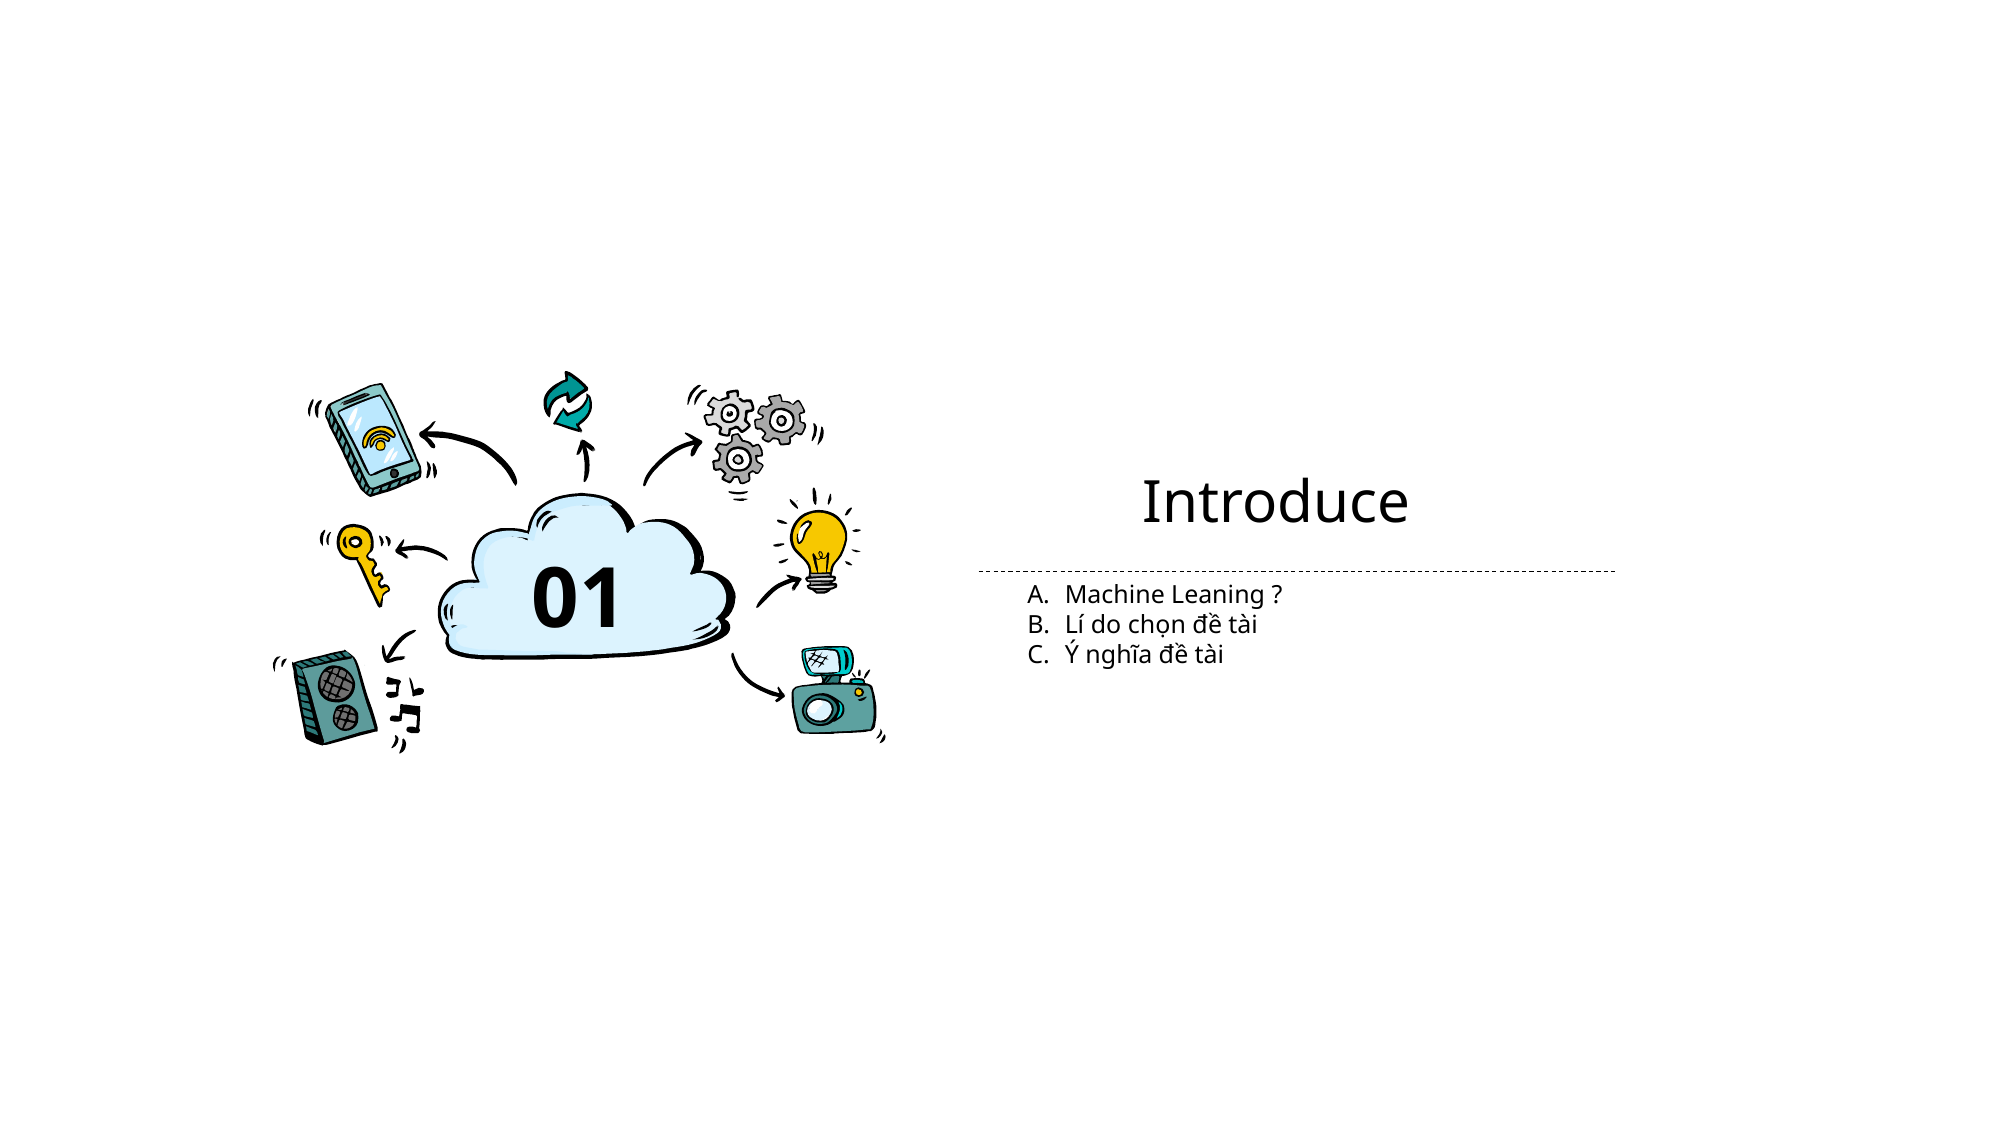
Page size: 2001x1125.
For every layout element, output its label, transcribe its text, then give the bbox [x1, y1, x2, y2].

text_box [272, 371, 886, 754]
text_box Machine Leaning ? Lí do chọn đề tài Ý nghĩa đề tài [1012, 572, 1504, 706]
text_box Introduce [1127, 456, 1425, 542]
